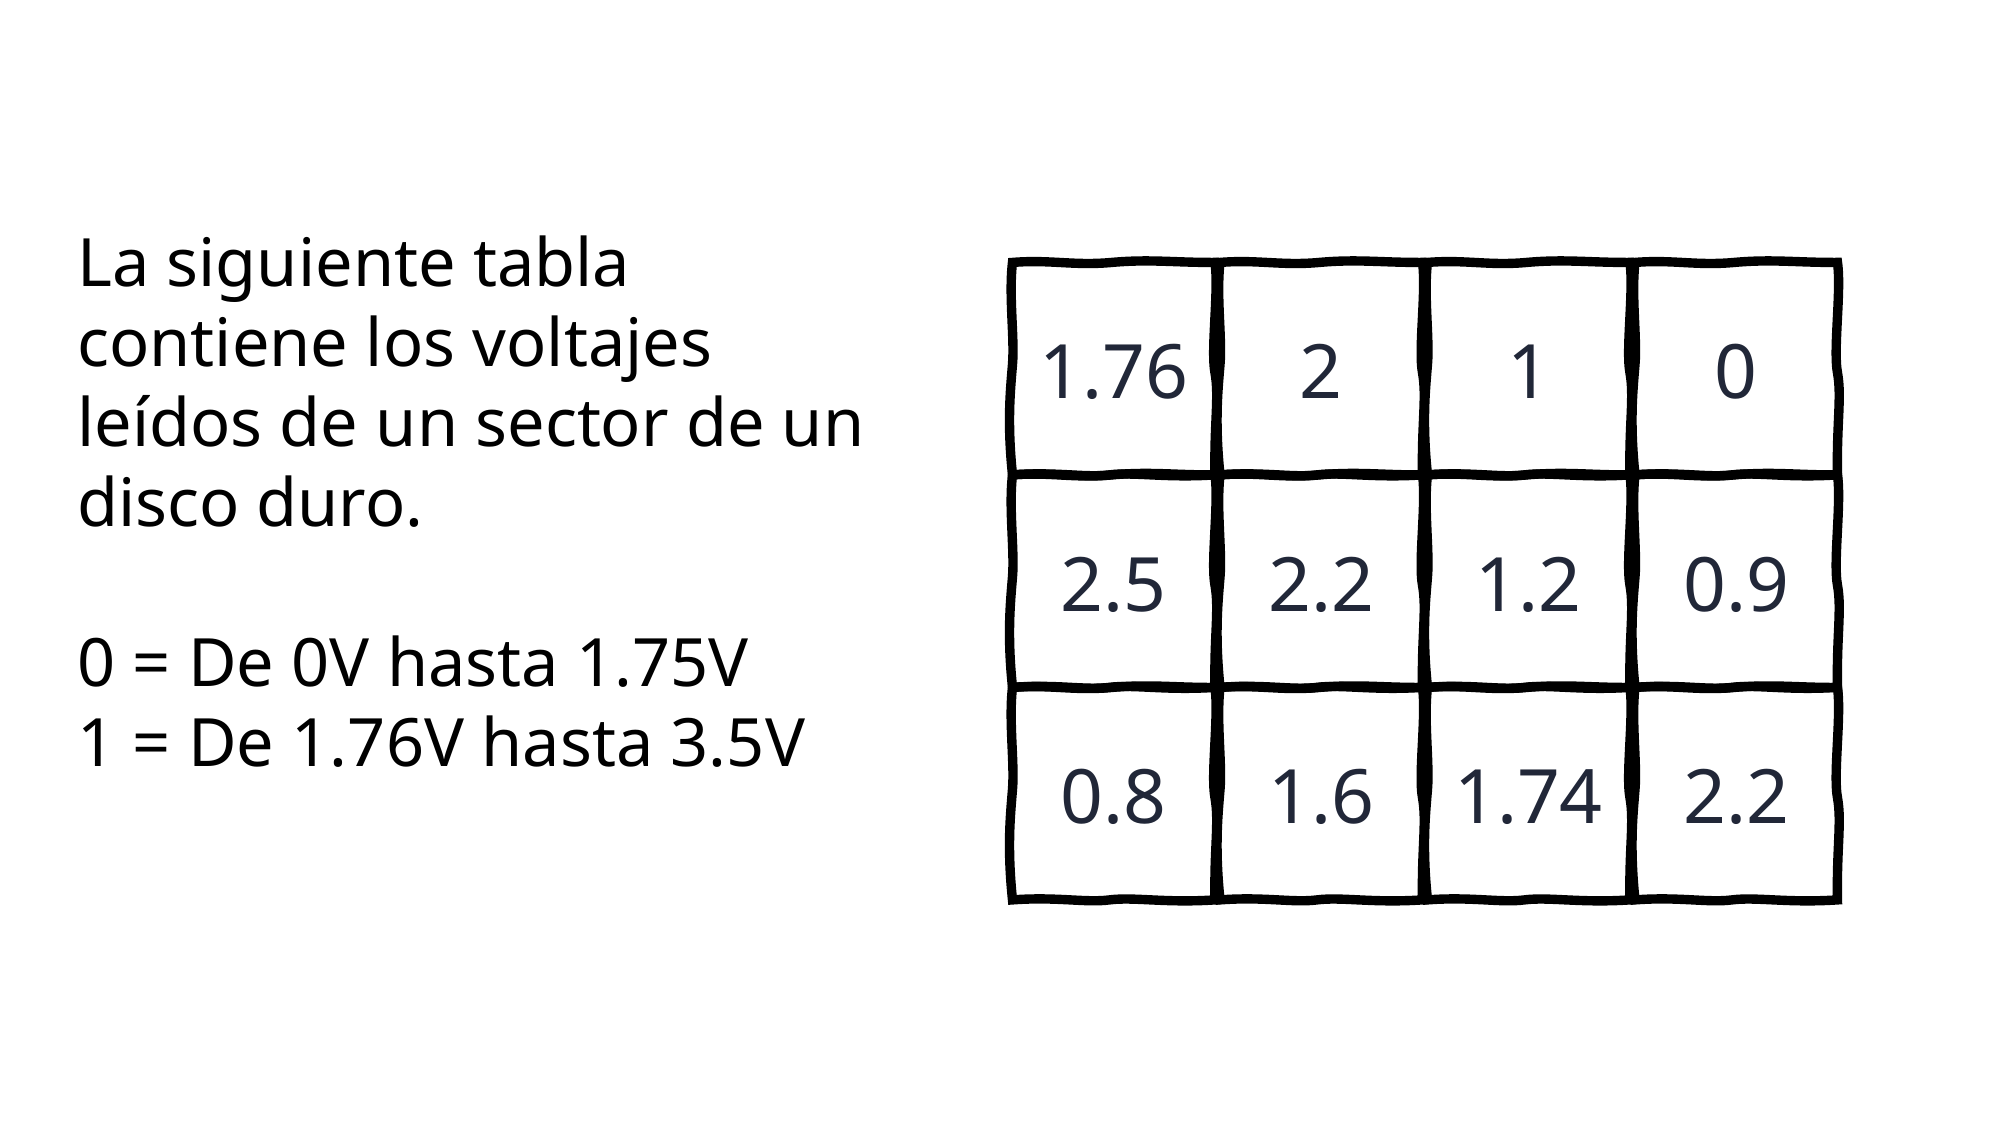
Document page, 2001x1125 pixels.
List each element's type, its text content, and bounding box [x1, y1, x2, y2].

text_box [1012, 262, 1838, 900]
text_box La siguiente tabla contiene los voltajes leídos de un sector de un disco duro. 0 = De 0V hasta 1.75V 1 = De 1.76V hasta 3.5V [62, 212, 913, 787]
